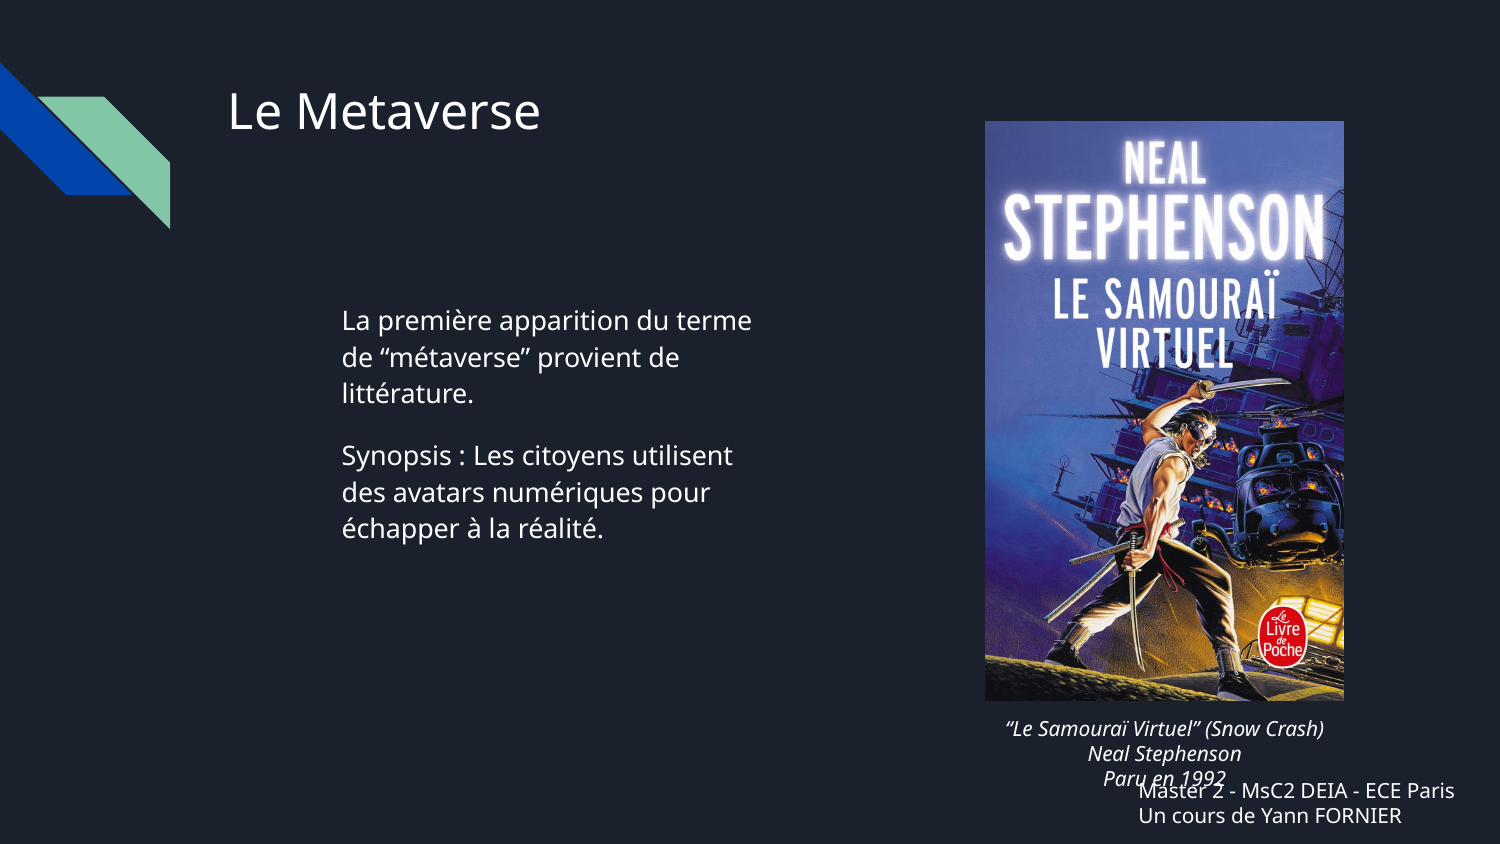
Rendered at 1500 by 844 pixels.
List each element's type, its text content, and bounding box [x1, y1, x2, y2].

list La première apparition du terme de “métaverse” provient de littérature. Synopsis : Les citoyens utilisent des avatars numériques pour échapper à la réalité. [326, 283, 786, 560]
text_box “Le Samouraï Virtuel” (Snow Crash) Neal Stephenson Paru en 1992 [985, 708, 1344, 806]
picture [985, 121, 1344, 701]
text_box Master 2 - MsC2 DEIA - ECE Paris Un cours de Yann FORNIER [1123, 762, 1500, 843]
title Le Metaverse [212, 64, 1368, 215]
